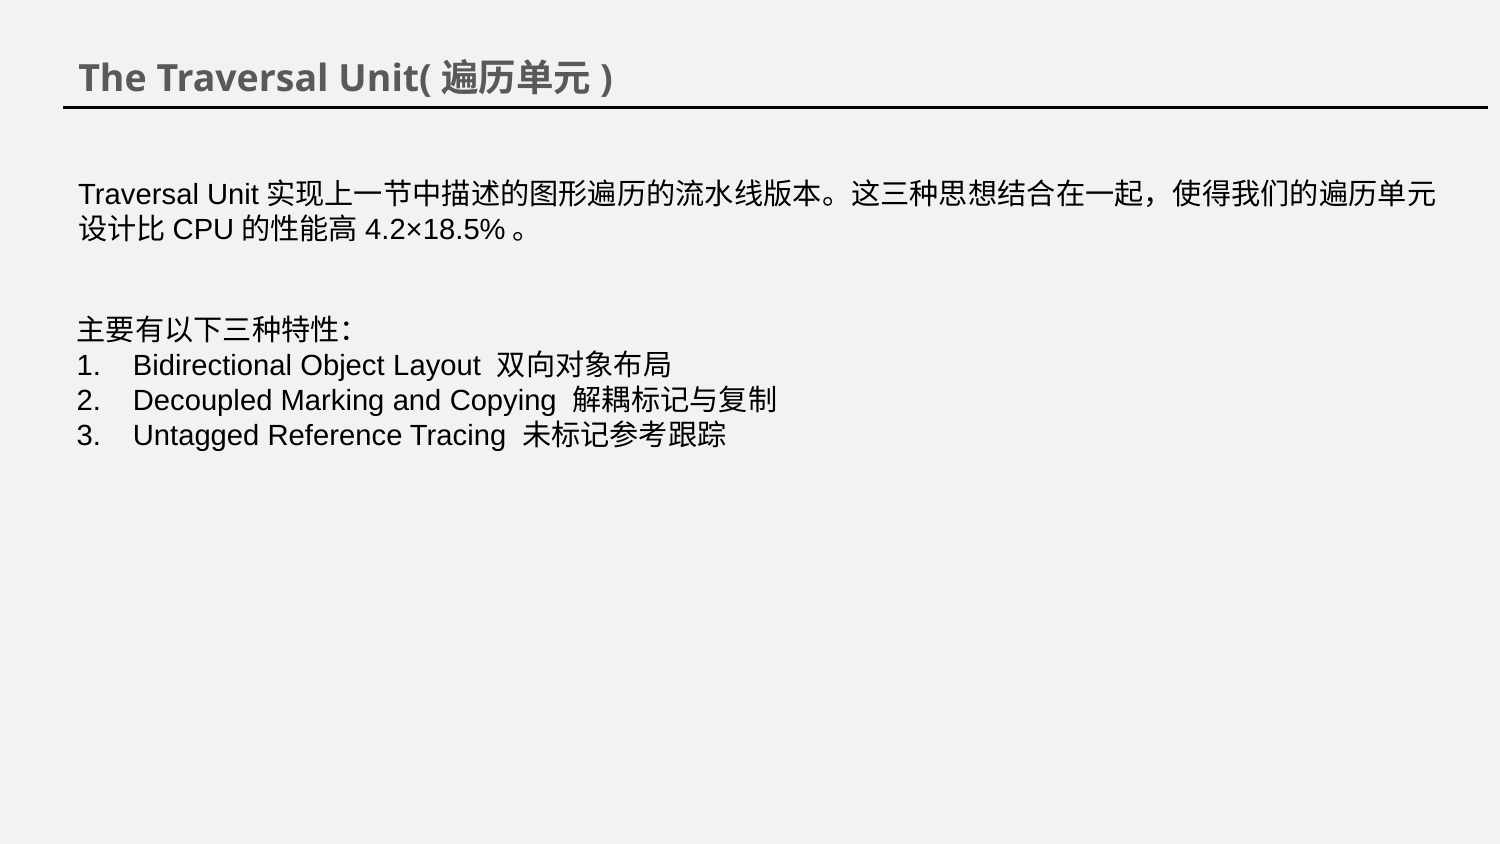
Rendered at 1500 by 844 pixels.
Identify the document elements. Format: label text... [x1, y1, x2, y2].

text_box 主要有以下三种特性： Bidirectional Object Layout 双向对象布局 Decoupled Marking and Copying 解耦标记与复制 Untagged Reference Tracing 未标记参考跟踪 [61, 304, 793, 529]
text_box The Traversal Unit(遍历单元) [63, 46, 1500, 107]
text_box Traversal Unit实现上一节中描述的图形遍历的流水线版本。这三种思想结合在一起，使得我们的遍历单元设计比CPU的性能高4.2×18.5%。 [63, 167, 1459, 253]
